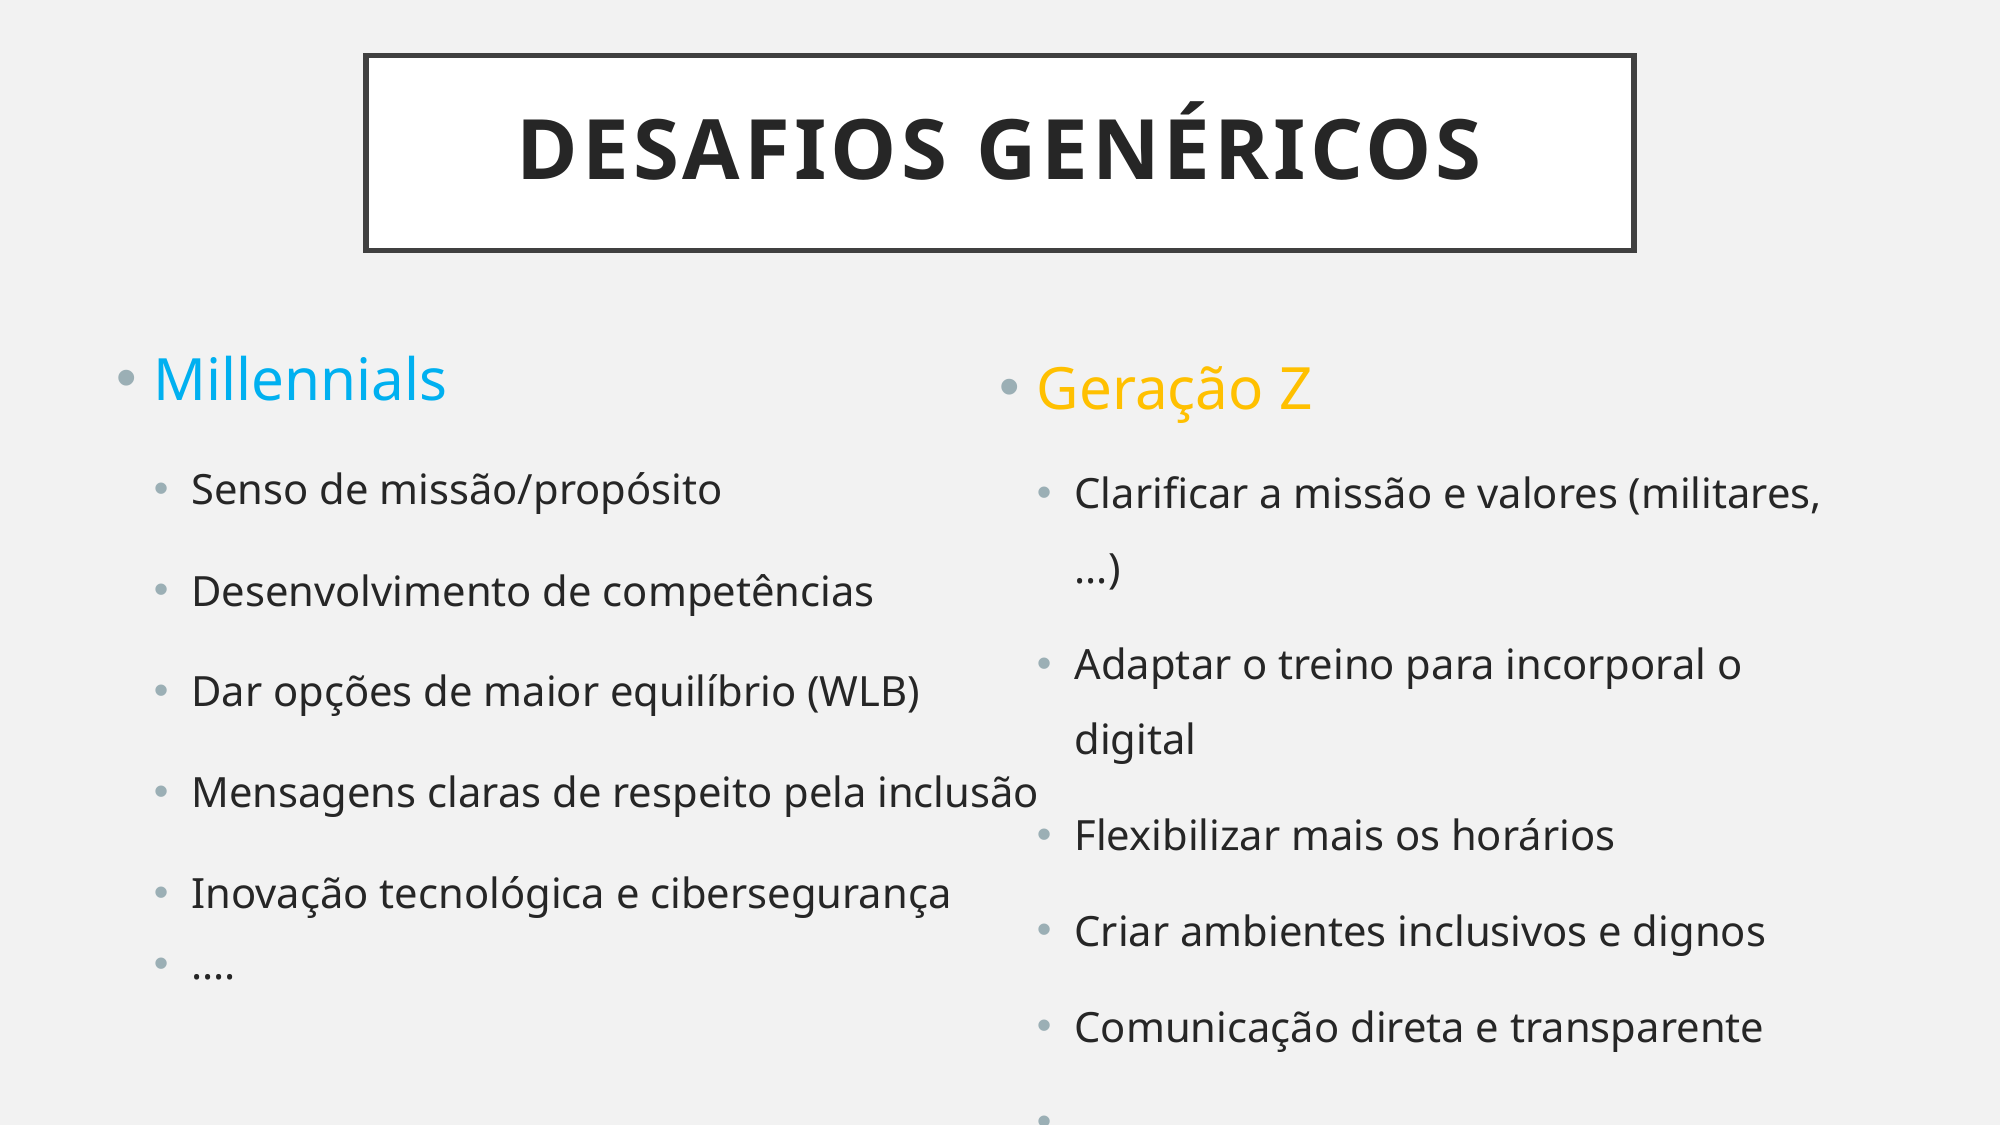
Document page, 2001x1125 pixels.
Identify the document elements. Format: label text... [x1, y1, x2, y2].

list Geração Z Clarificar a missão e valores (militares, ...) Adaptar o treino para incorporal o digital Flexibilizar mais os horários Criar ambientes inclusivos e dignos Comunicação direta e transparente ... [984, 343, 1846, 853]
title DESAFIOS GENÉRICOS [363, 53, 1637, 253]
list Millennials Senso de missão/propósito Desenvolvimento de competências Dar opções de maior equilíbrio (WLB) Mensagens claras de respeito pela inclusão Inovação tecnológica e cibersegurança .... [101, 335, 1123, 844]
